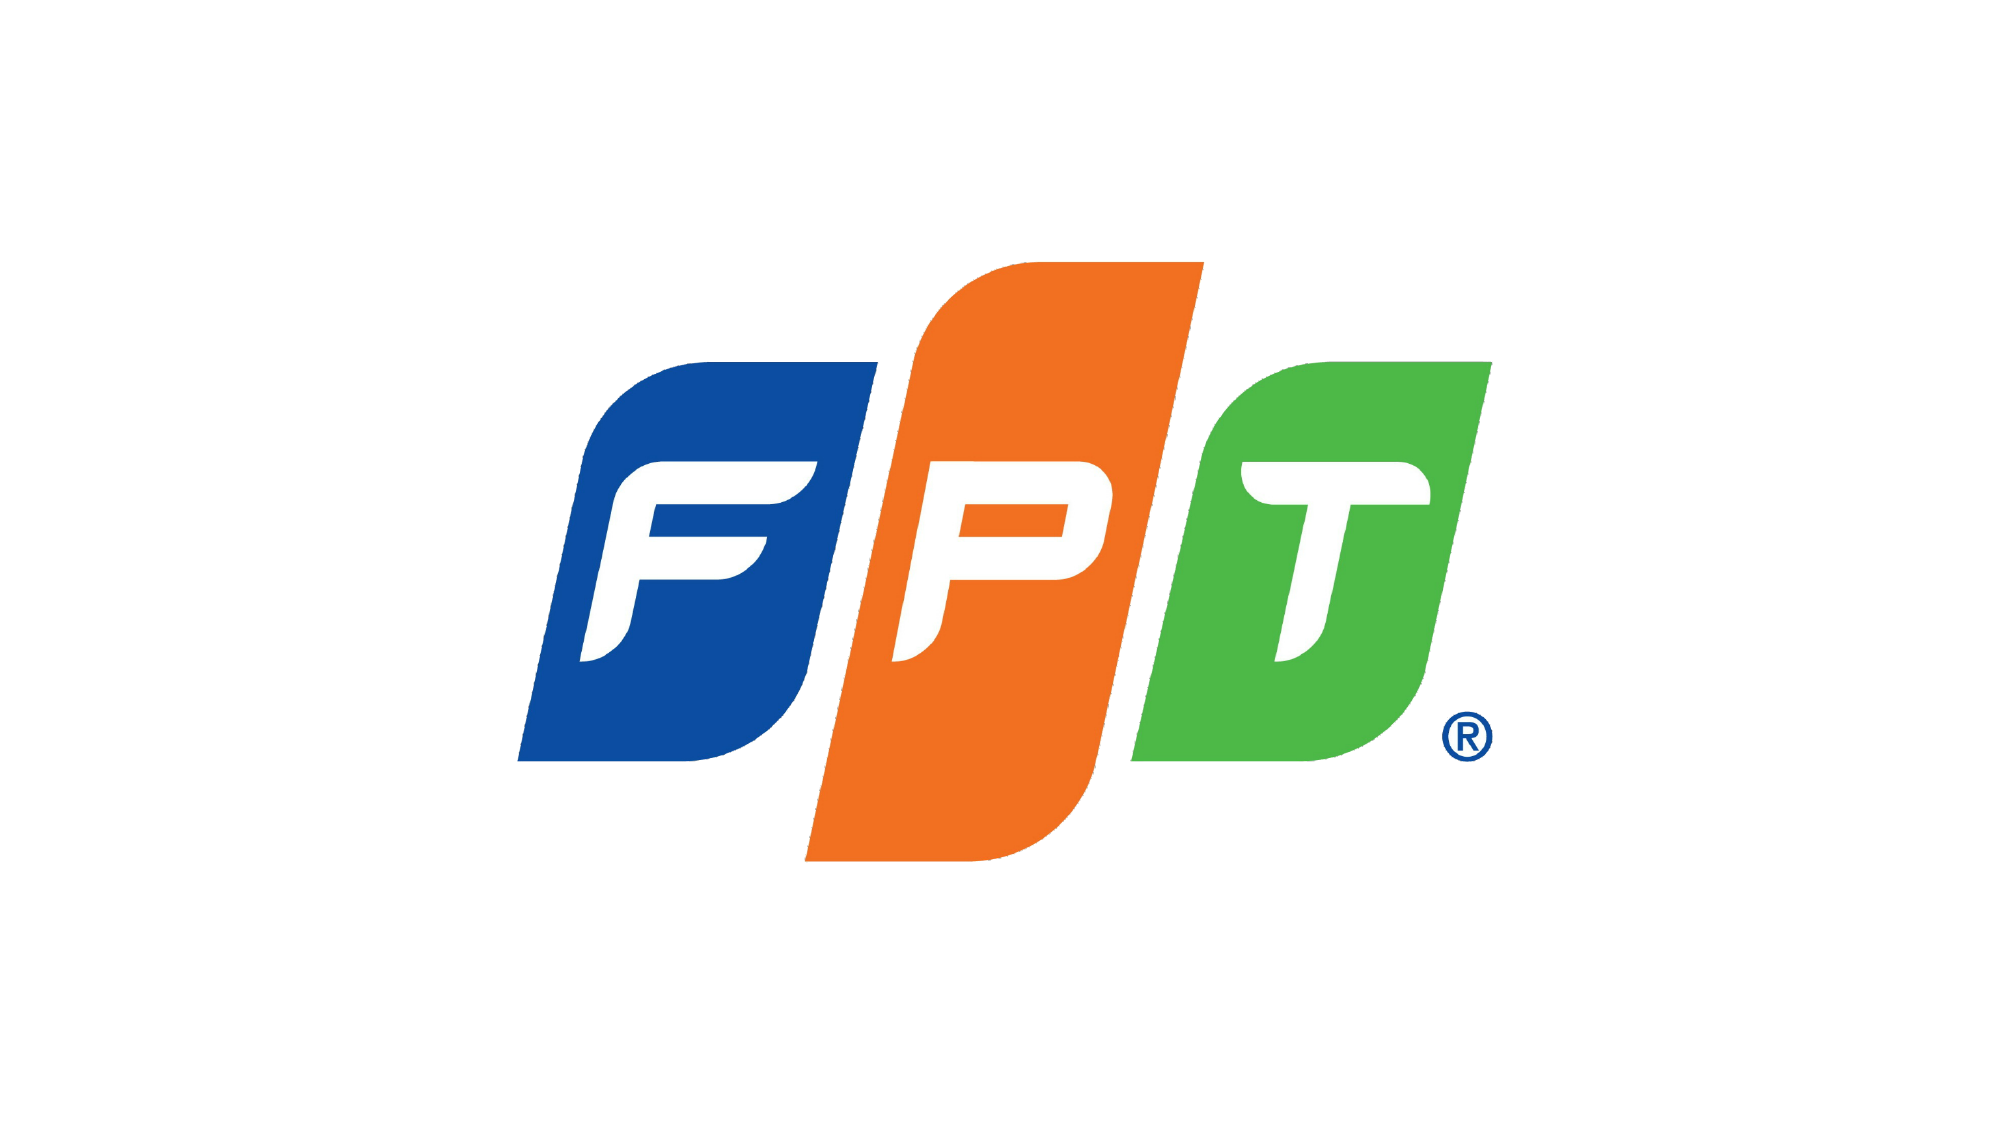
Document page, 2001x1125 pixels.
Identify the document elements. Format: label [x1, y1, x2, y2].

picture [503, 258, 1497, 867]
